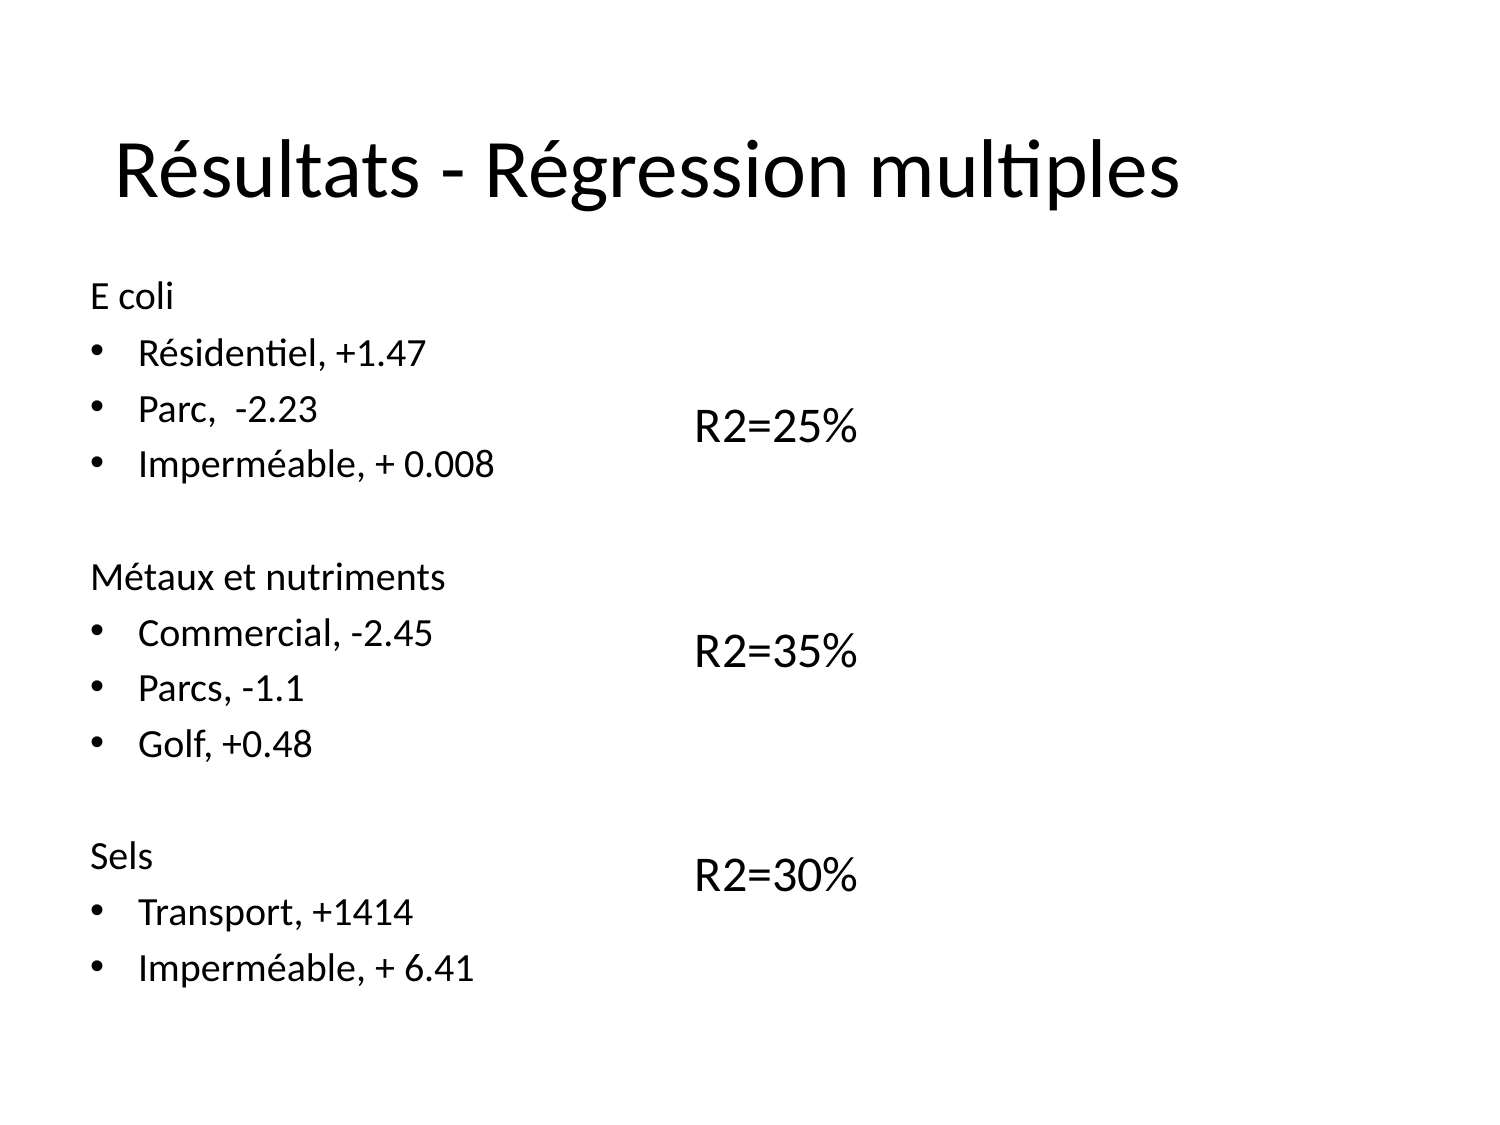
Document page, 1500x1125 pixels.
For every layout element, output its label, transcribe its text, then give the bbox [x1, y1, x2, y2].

text_box R2=35% [680, 609, 874, 685]
text_box Résultats - Régression multiples [99, 70, 1450, 258]
text_box R2=30% [680, 834, 874, 909]
list E coli Résidentiel, +1.47 Parc, -2.23 Imperméable, + 0.008 Métaux et nutriments Commercial, -2.45 Parcs, -1.1 Golf, +0.48 Sels Transport, +1414 Imperméable, + 6.41 [75, 262, 1425, 1005]
text_box R2=25% [680, 385, 874, 460]
